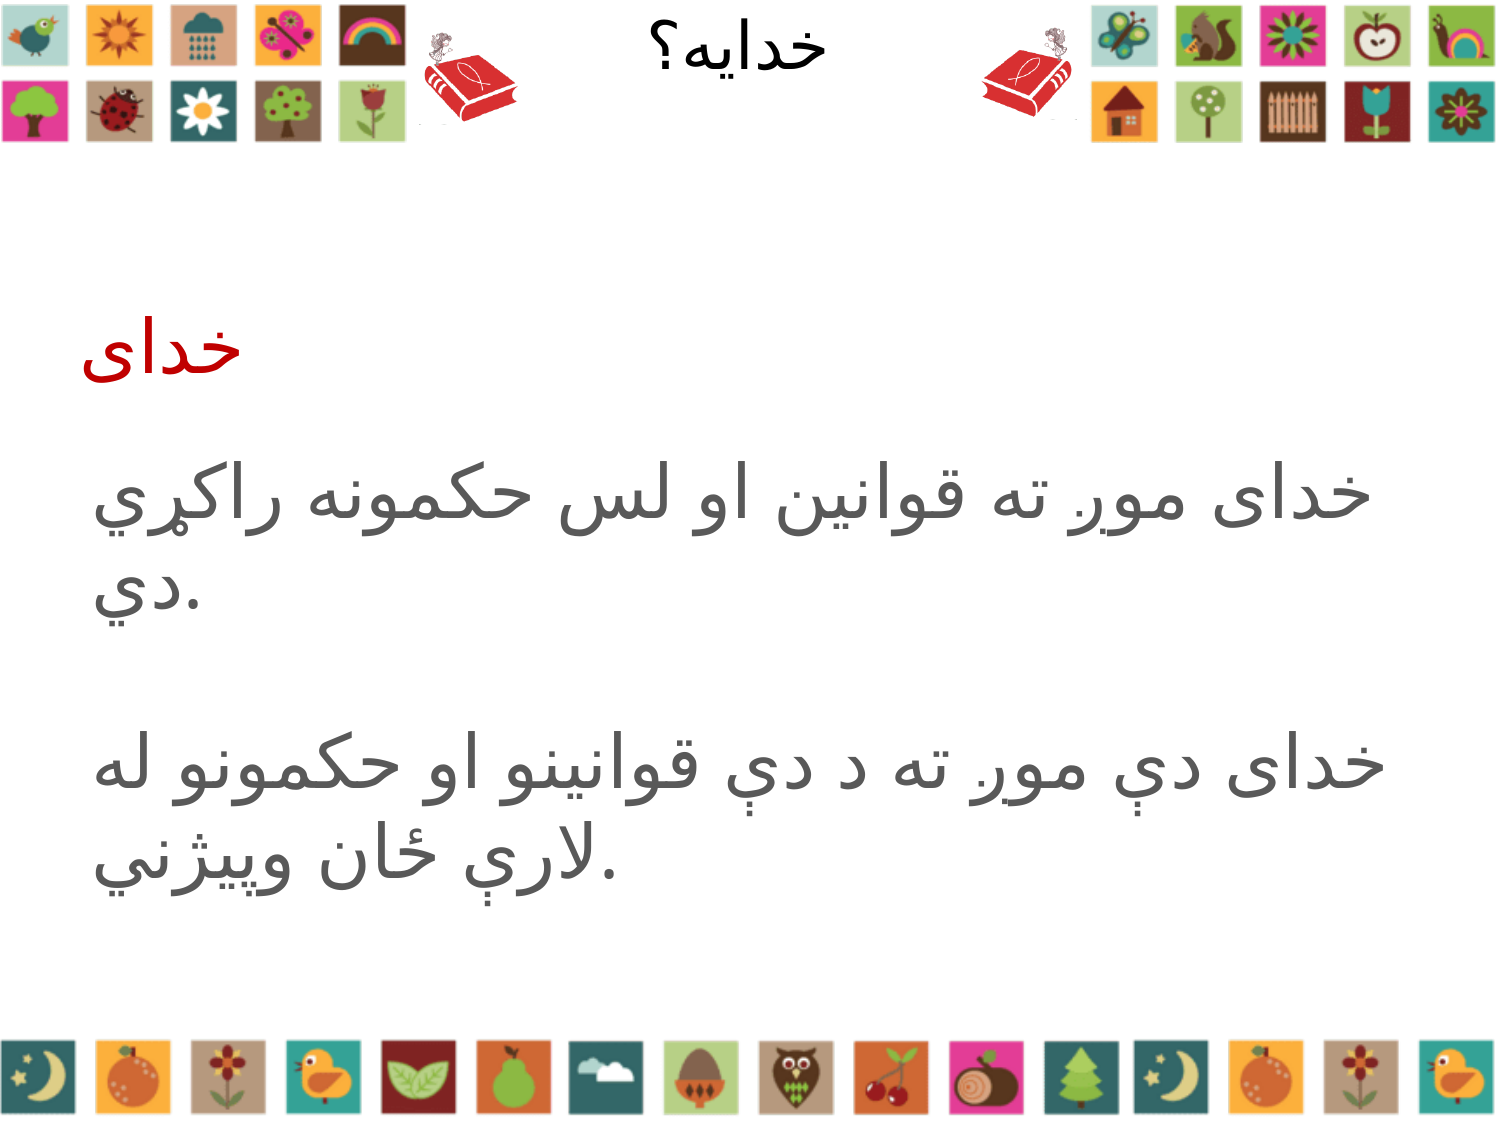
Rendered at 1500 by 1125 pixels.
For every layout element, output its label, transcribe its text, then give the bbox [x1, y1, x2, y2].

picture [950, 3, 1500, 150]
text_box خدایه؟ [414, 0, 1080, 91]
text_box خدای موږ ته قوانین او لس حکمونه راکړي دي. خدای دې موږ ته د دې قوانینو او حکمونو له لارې ځان وپیژني. [76, 436, 1424, 902]
picture [0, 3, 550, 150]
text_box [0, 1028, 1500, 1118]
text_box خدای [64, 290, 1412, 396]
